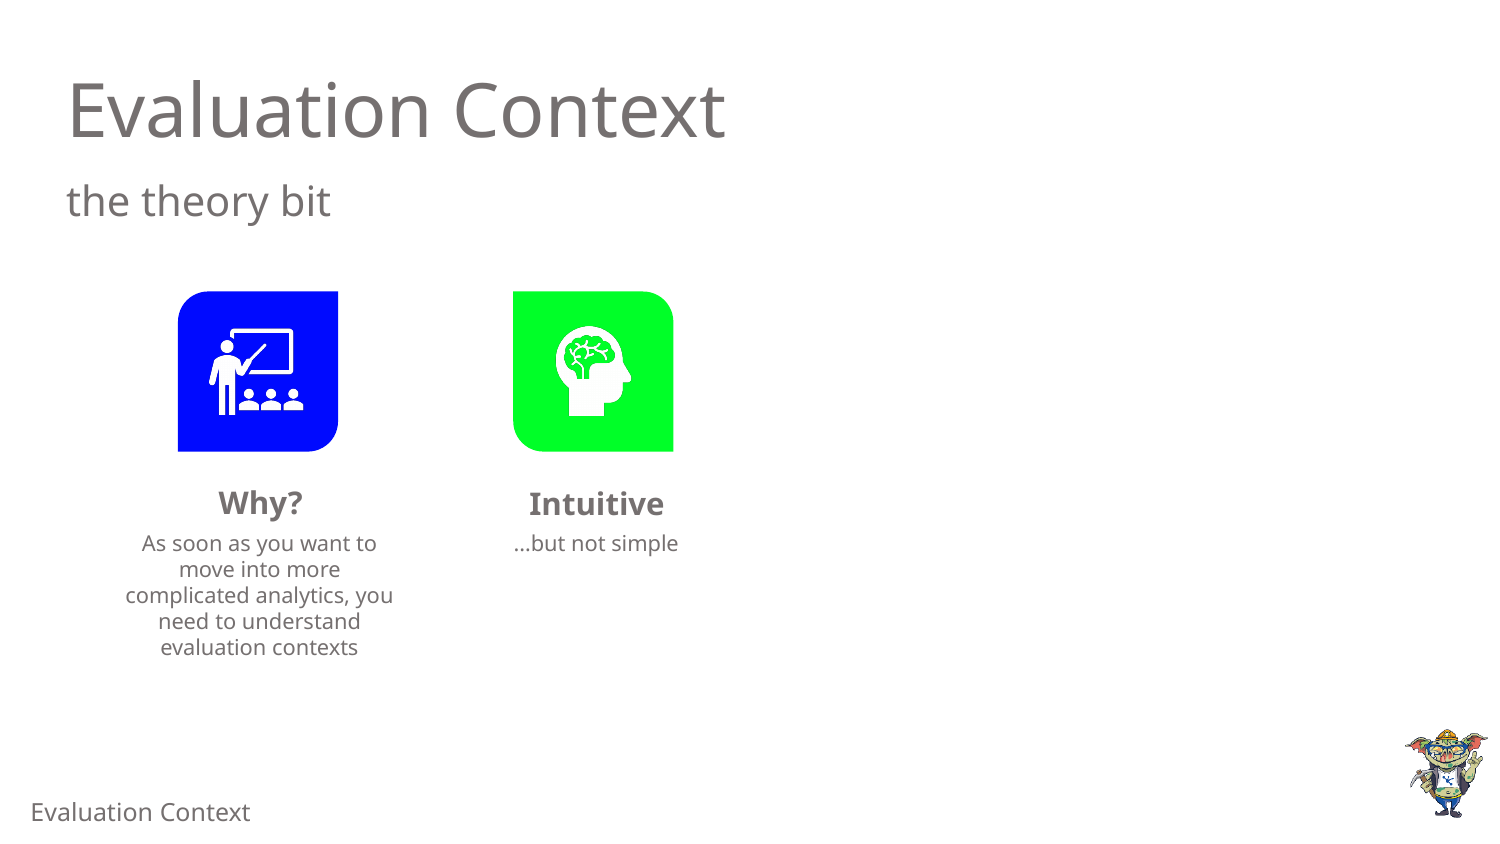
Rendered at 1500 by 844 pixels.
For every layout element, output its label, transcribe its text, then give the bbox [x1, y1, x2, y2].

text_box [107, 291, 413, 668]
picture [1393, 692, 1500, 844]
title Evaluation Context the theory bit [51, 71, 1443, 232]
text_box Evaluation Context [16, 783, 471, 836]
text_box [443, 291, 749, 563]
